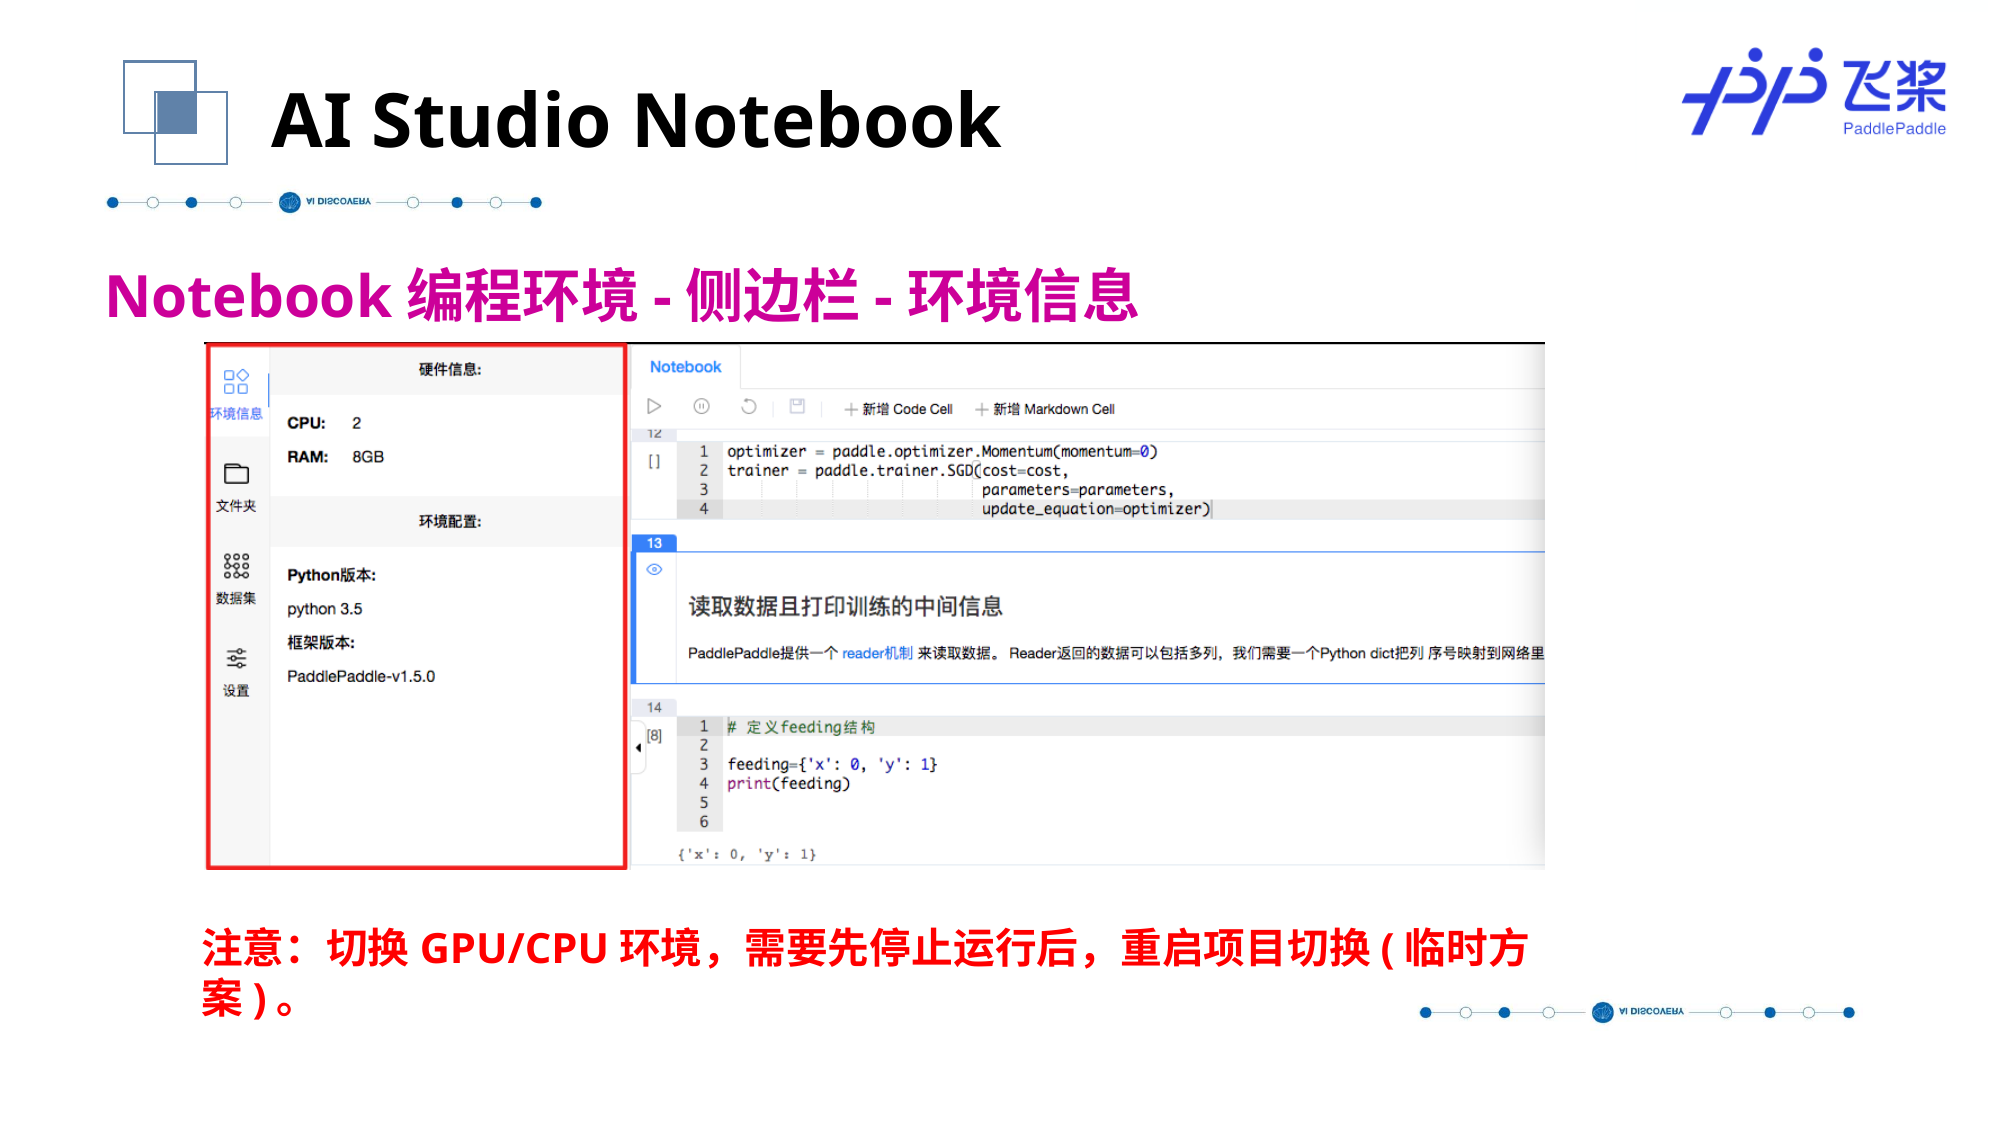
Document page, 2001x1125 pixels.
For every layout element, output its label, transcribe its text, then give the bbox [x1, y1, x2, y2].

picture [1635, 0, 1988, 173]
picture [95, 180, 550, 216]
picture [1408, 990, 1863, 1039]
text_box AI Studio Notebook [256, 65, 1302, 170]
text_box Notebook编程环境-侧边栏-环境信息 [30, 216, 1783, 337]
text_box 注意：切换GPU/CPU环境，需要先停止运行后，重启项目切换(临时方案)。 [186, 914, 1628, 1029]
picture [204, 342, 1545, 870]
